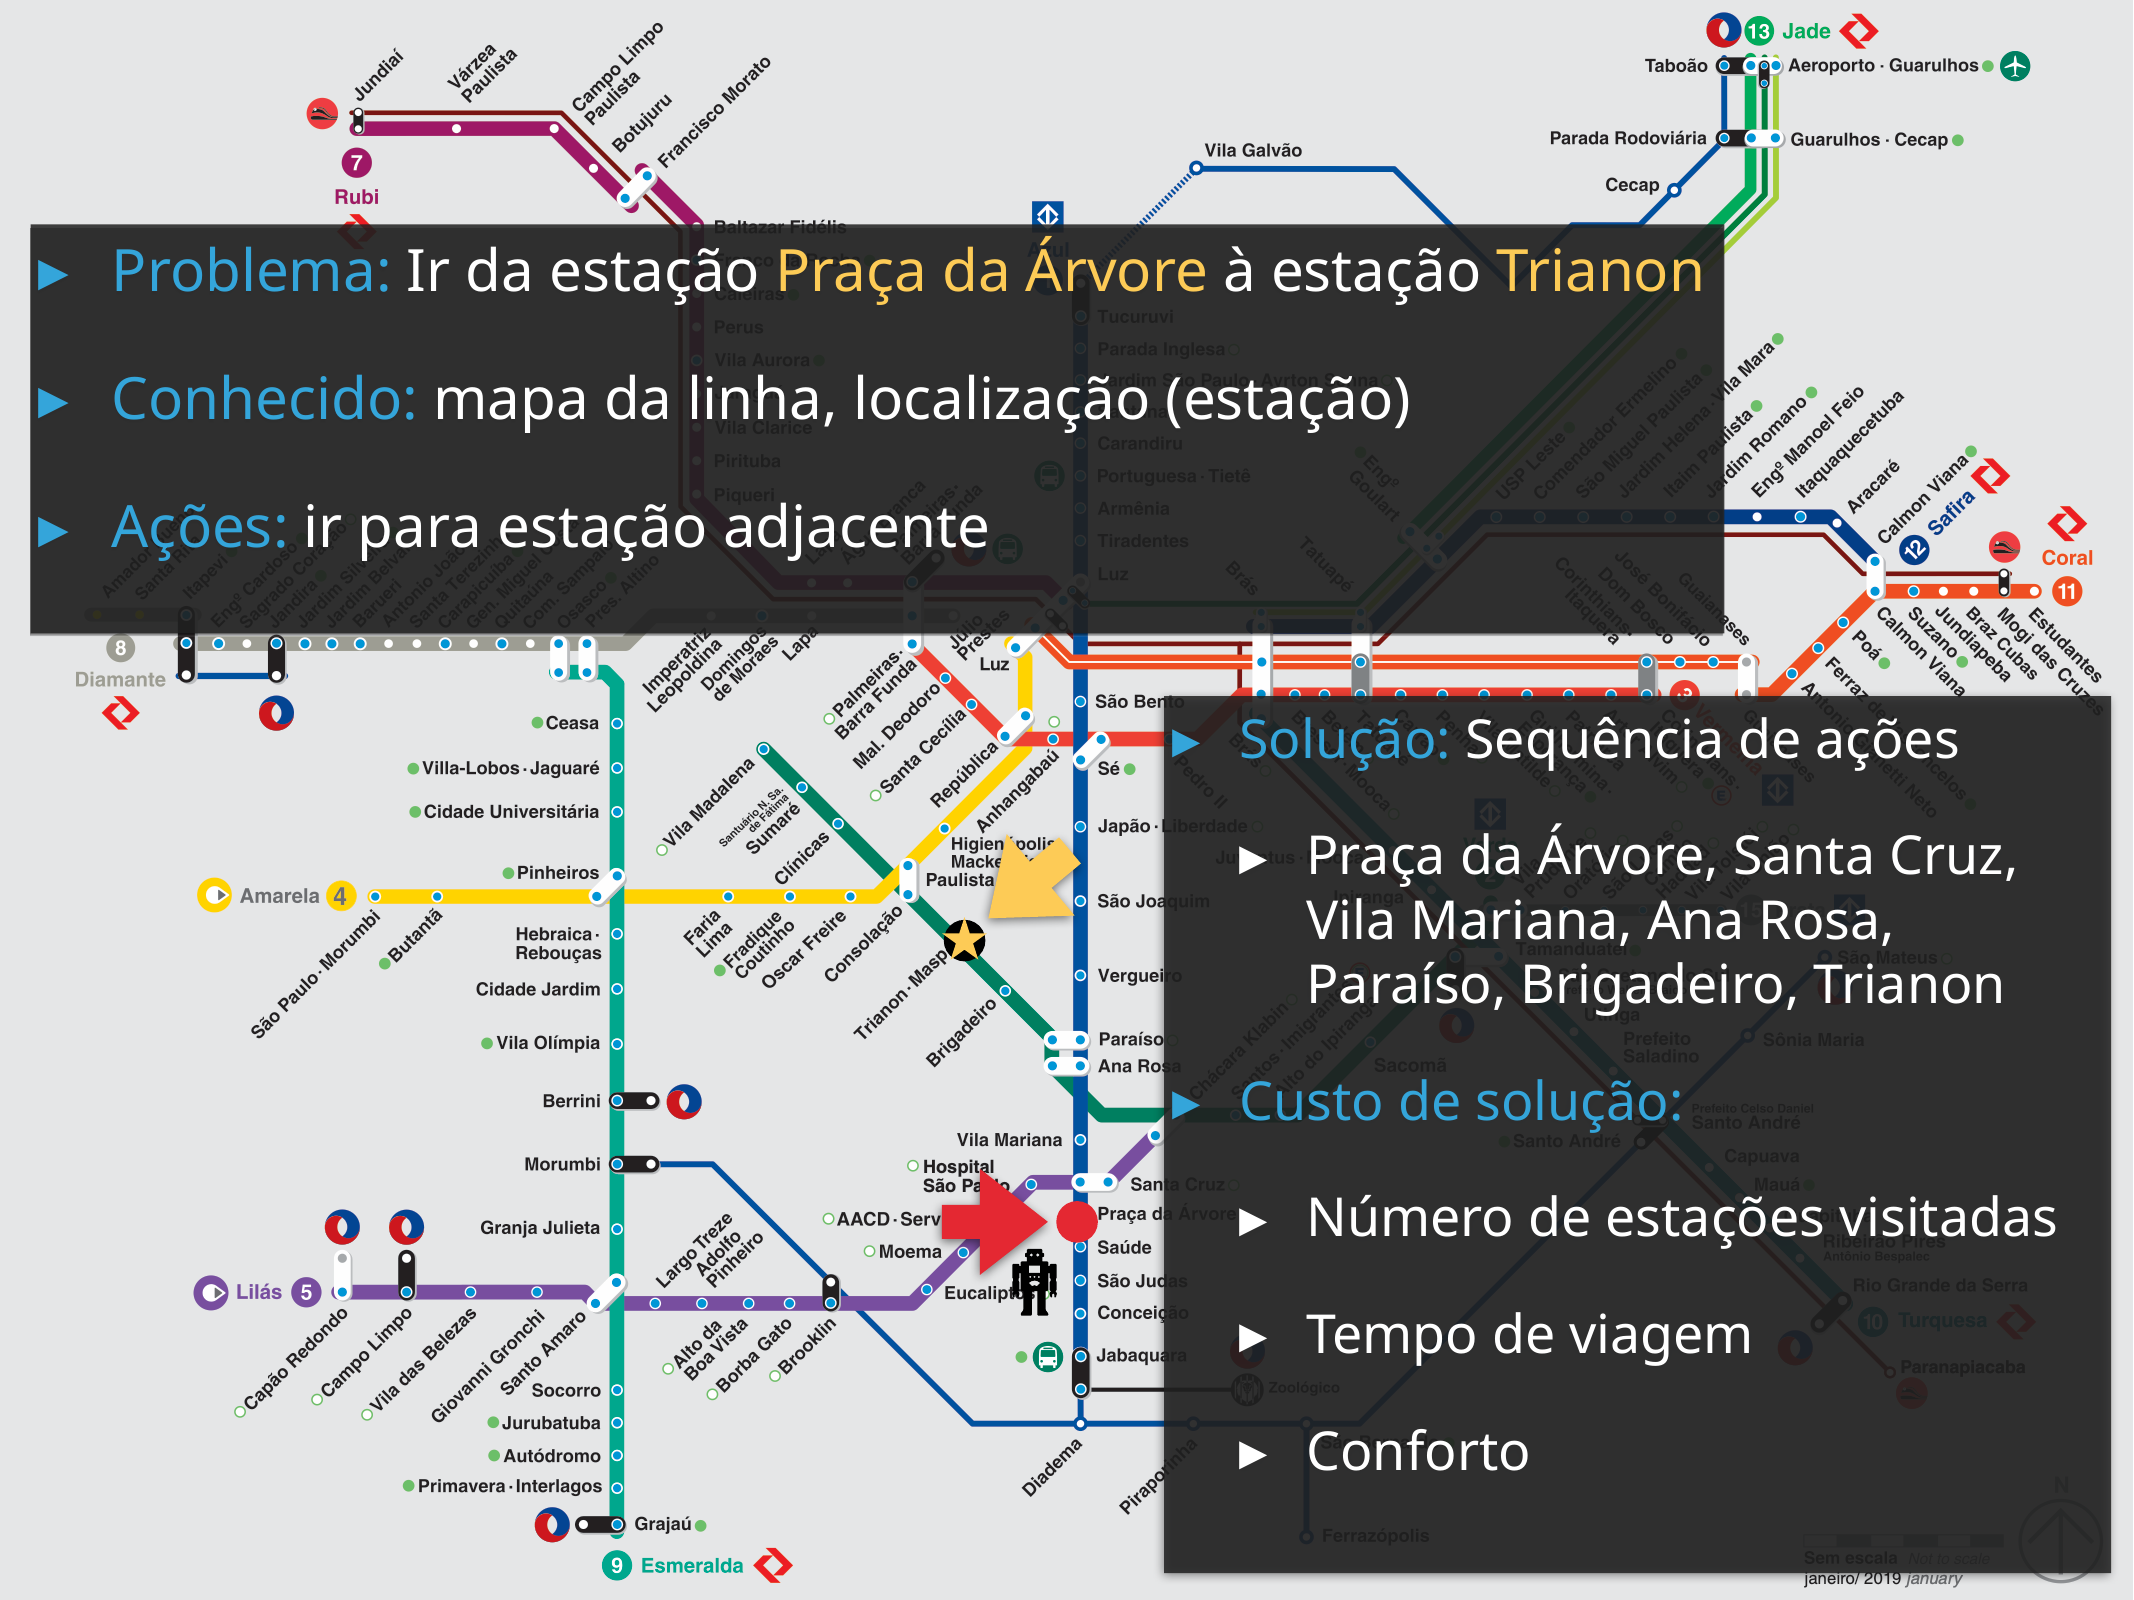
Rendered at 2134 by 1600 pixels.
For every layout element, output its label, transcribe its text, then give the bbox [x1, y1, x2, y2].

picture [63, 0, 2116, 1600]
text_box Problema: Ir da estação Praça da Árvore à estação Trianon Conhecido: mapa da linha, localização (estação) Ações: ir para estação adjacente [30, 224, 58, 634]
